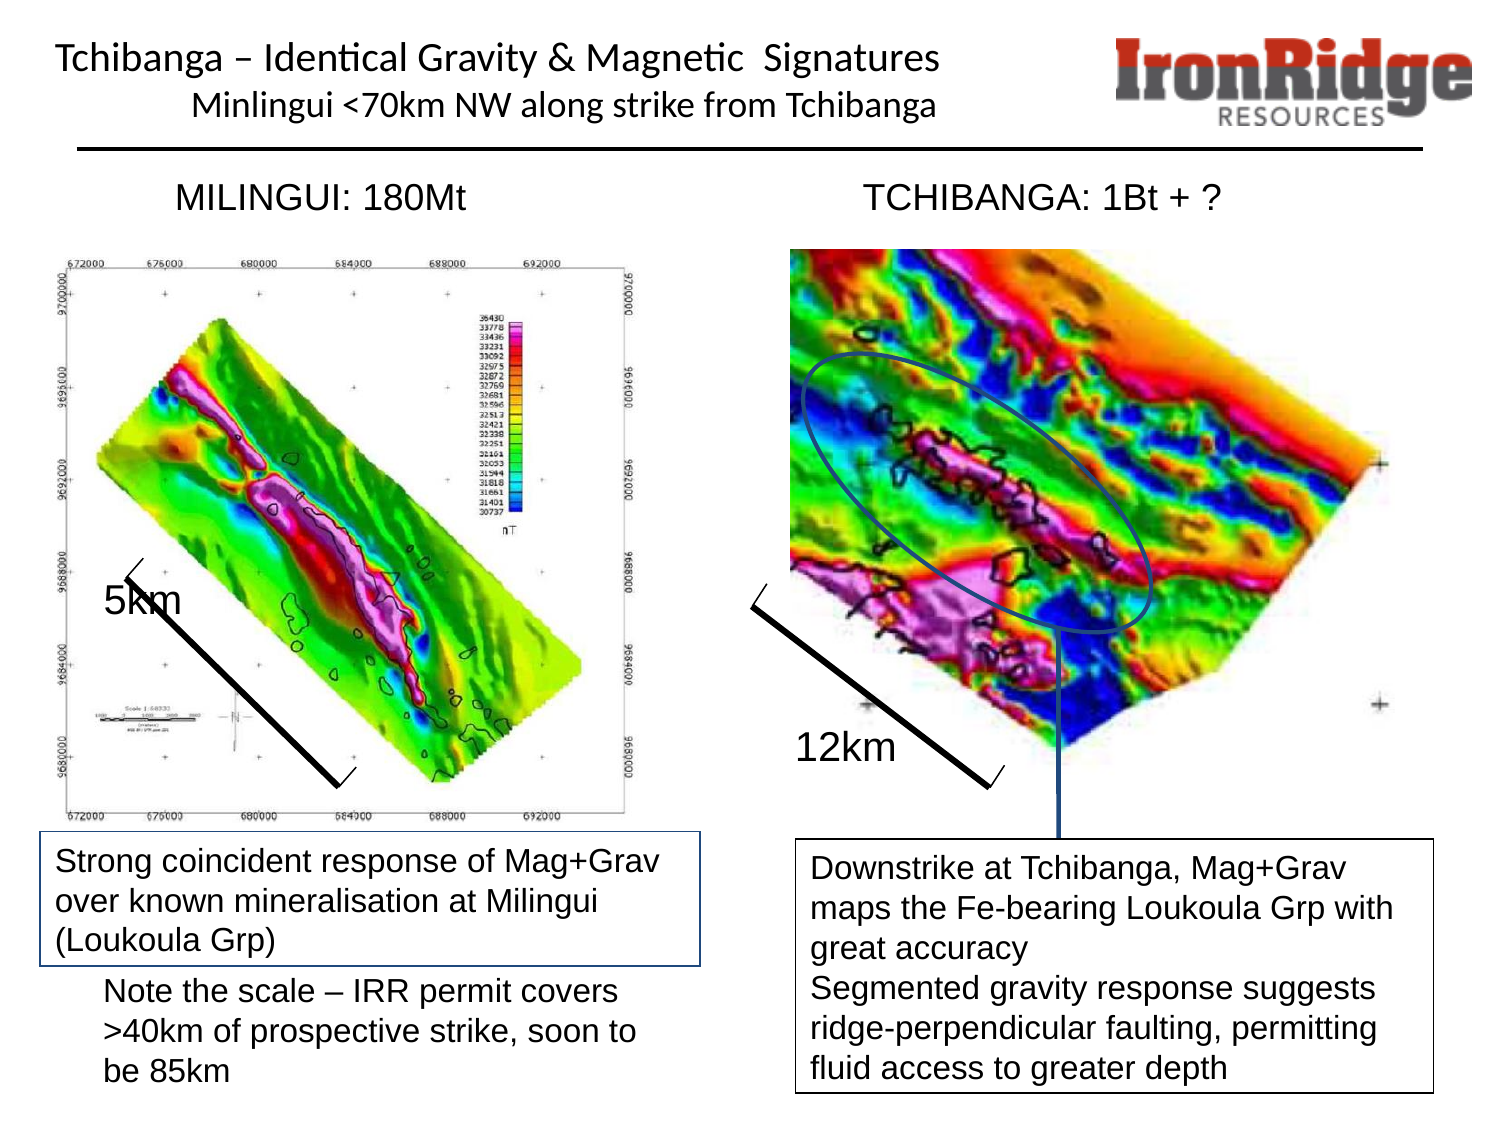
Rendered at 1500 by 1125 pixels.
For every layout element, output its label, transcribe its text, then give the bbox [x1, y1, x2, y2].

text_box Downstrike at Tchibanga, Mag+Grav maps the Fe-bearing Loukoula Grp with great accuracy Segmented gravity response suggests ridge-perpendicular faulting, permitting fluid access to greater depth [795, 838, 1434, 1094]
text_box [764, 570, 993, 803]
text_box Note the scale – IRR permit covers >40km of prospective strike, soon to be 85km [88, 961, 668, 1097]
text_box Strong coincident response of Mag+Grav over known mineralisation at Milingui (Loukoula Grp) [39, 831, 701, 966]
text_box Tchibanga – Identical Gravity & Magnetic Signatures Minlingui <70km NW along strike from Tchibanga [39, 22, 1096, 178]
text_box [50, 249, 641, 823]
picture [790, 249, 1434, 810]
picture [1116, 38, 1472, 126]
text_box MILINGUI: 180Mt [159, 178, 482, 226]
text_box TCHIBANGA: 1Bt + ? [847, 165, 1238, 226]
